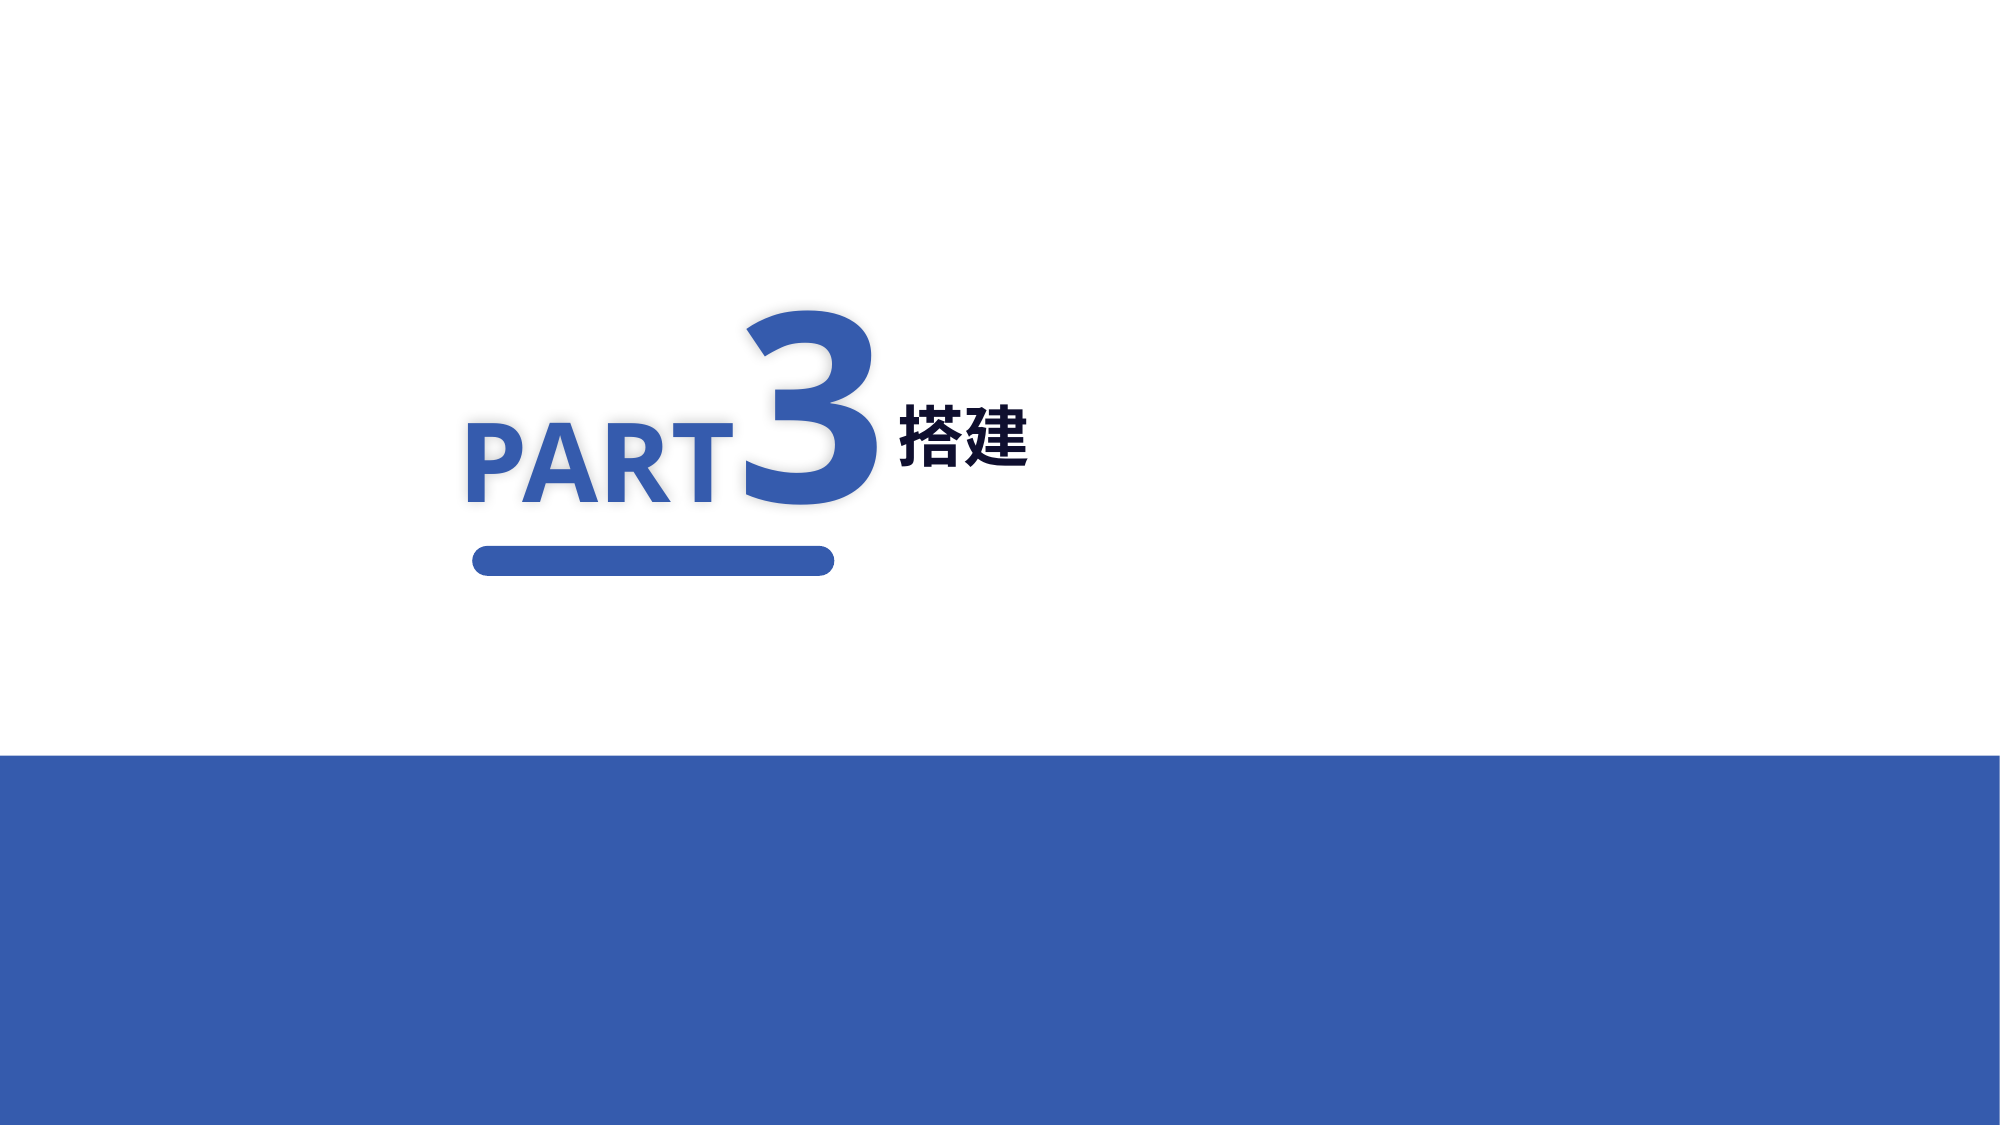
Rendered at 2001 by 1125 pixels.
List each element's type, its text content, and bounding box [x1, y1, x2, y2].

list 搭建 [890, 372, 1754, 497]
